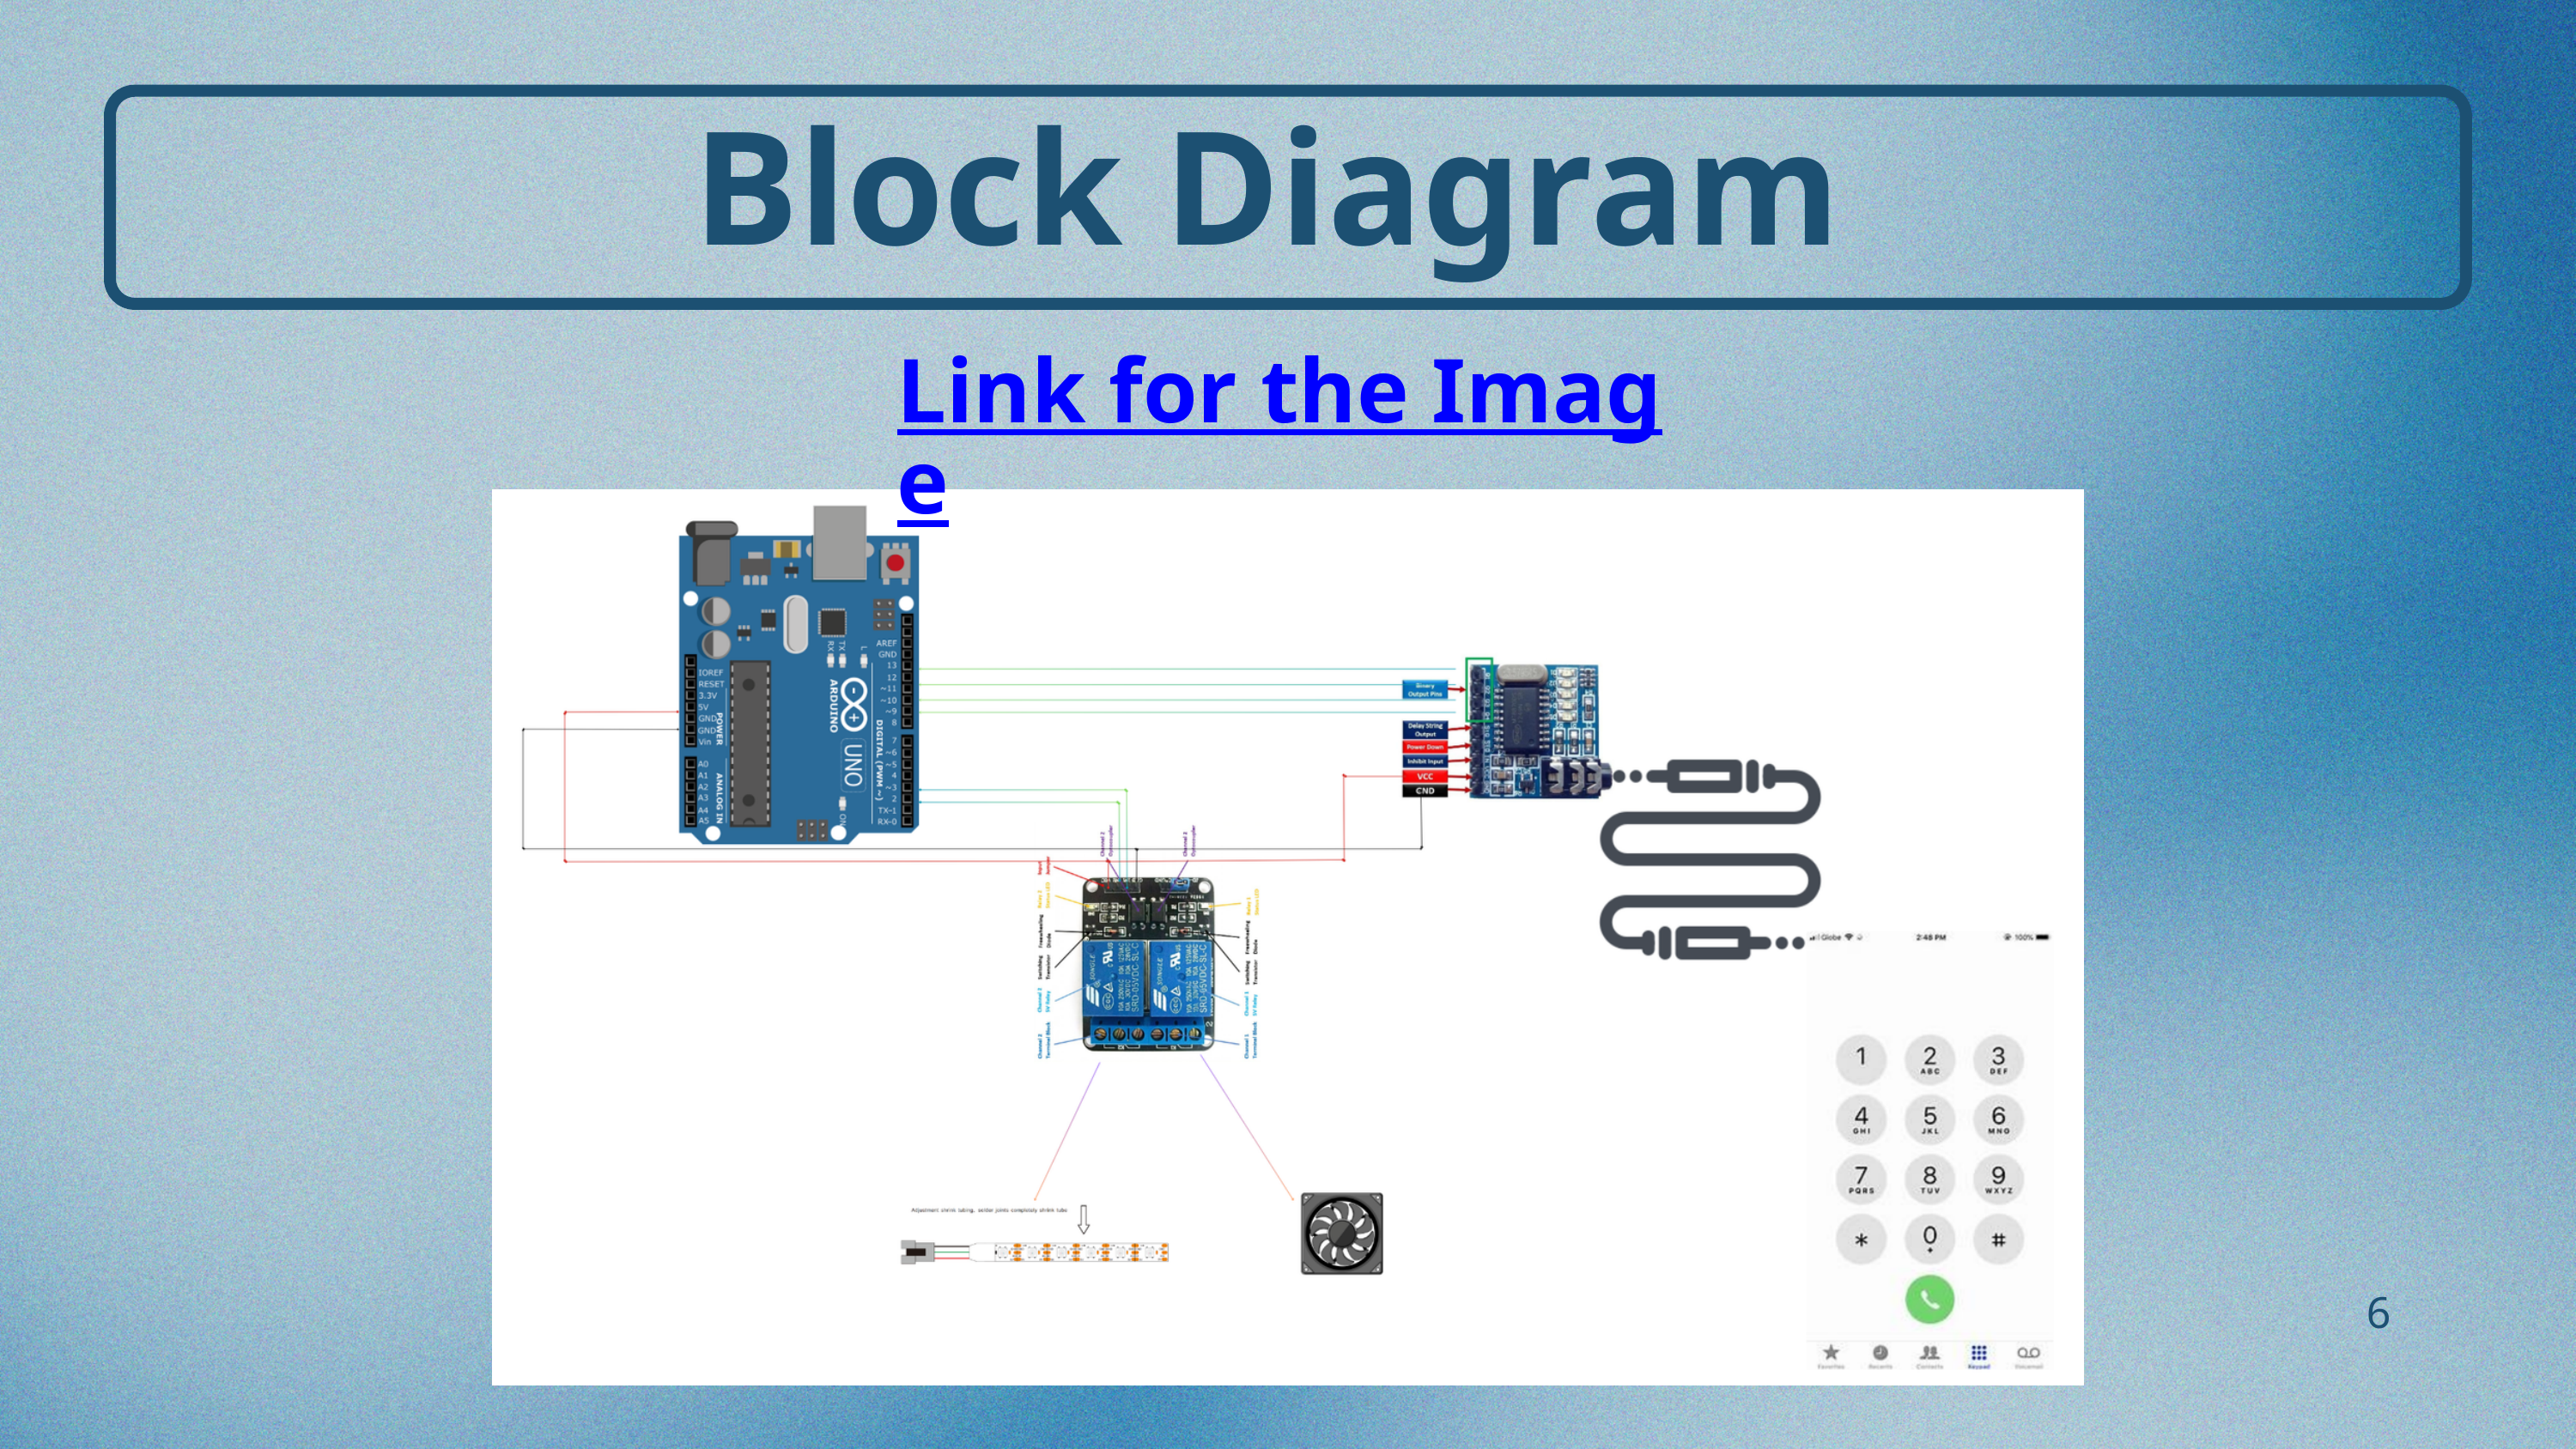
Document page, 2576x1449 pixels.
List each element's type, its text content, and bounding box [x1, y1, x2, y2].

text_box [109, 90, 2467, 305]
text_box 6 [1944, 1276, 2391, 1337]
text_box [492, 489, 2084, 1385]
text_box [0, 0, 2576, 1449]
text_box Link for the Image [896, 330, 1680, 454]
